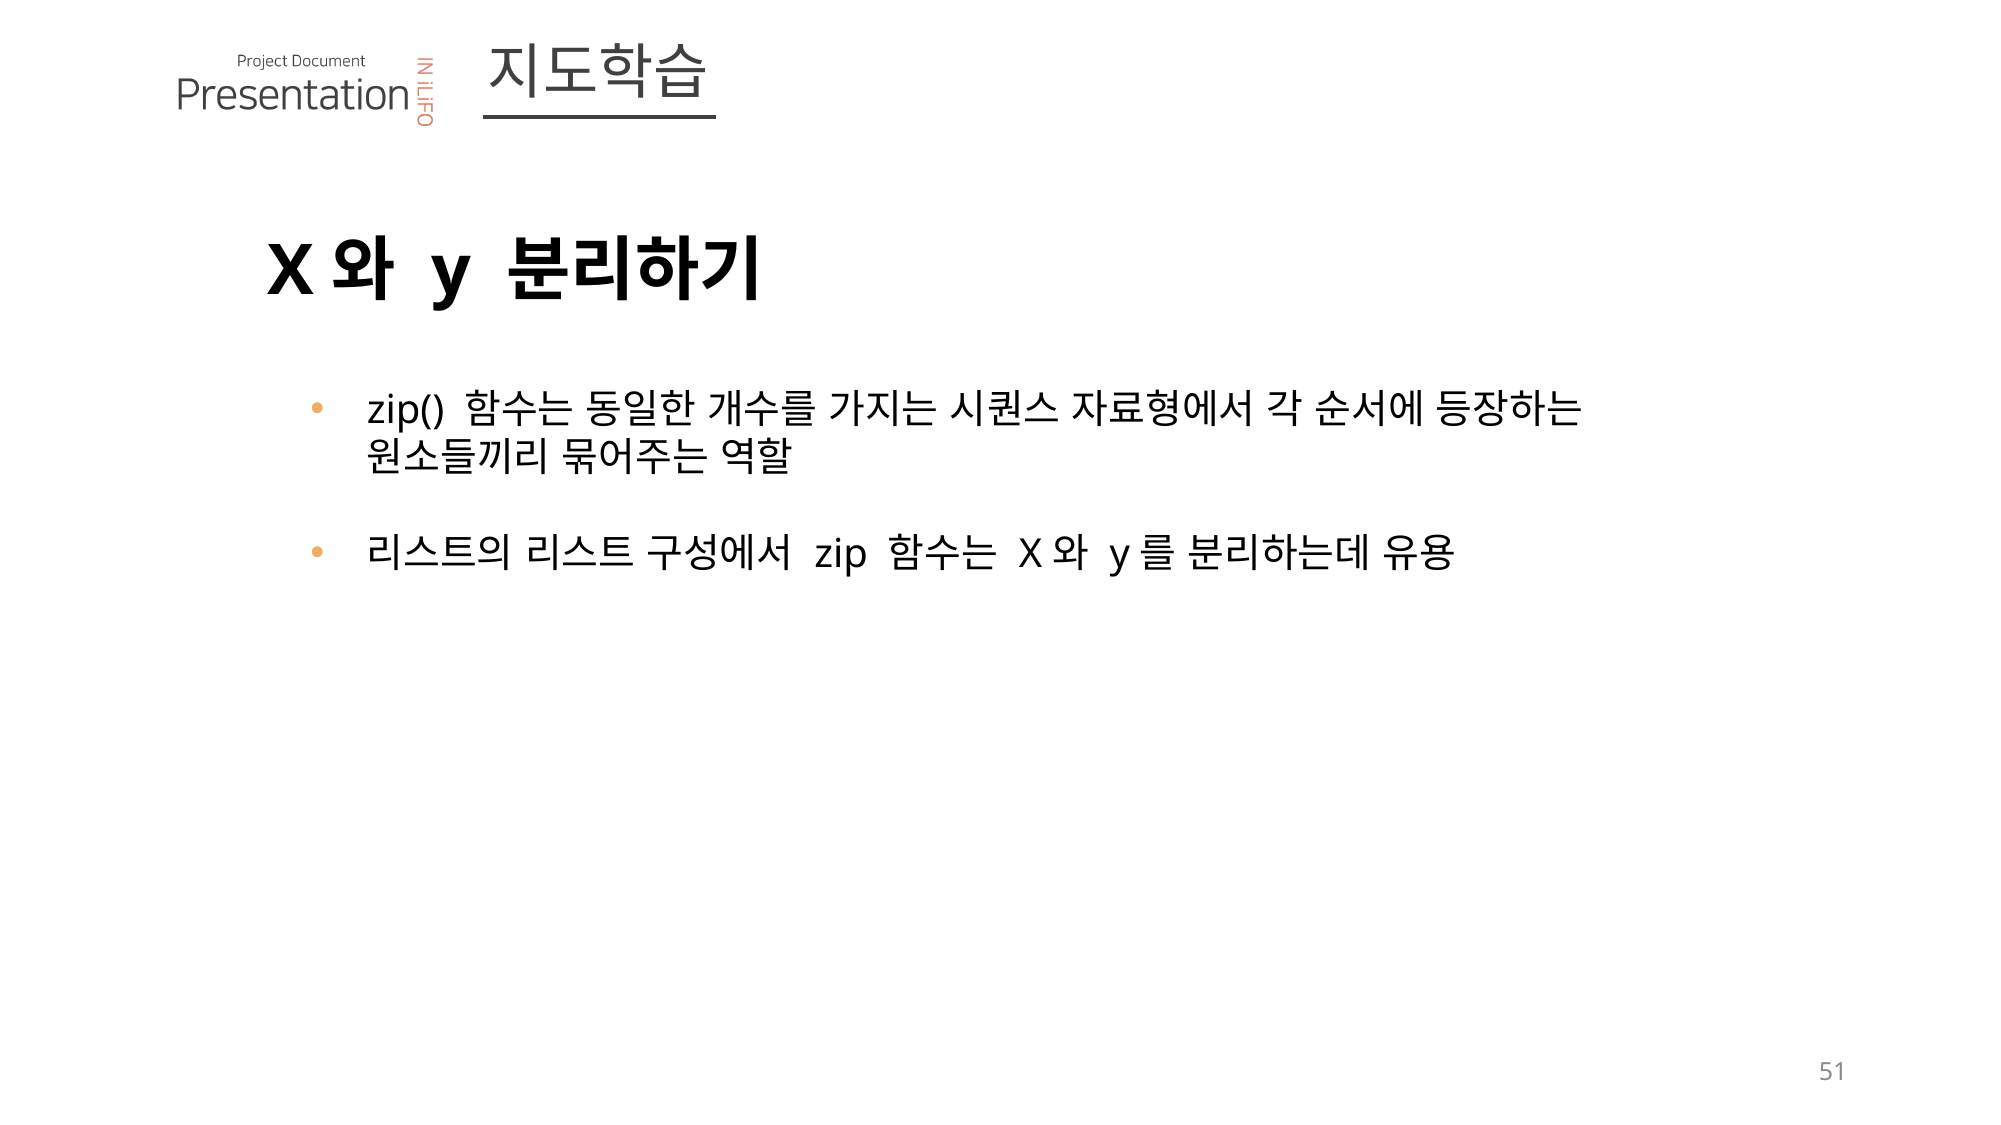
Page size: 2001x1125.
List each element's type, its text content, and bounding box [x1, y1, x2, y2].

picture [149, 44, 443, 146]
text_box zip() 함수는 동일한 개수를 가지는 시퀀스 자료형에서 각 순서에 등장하는 원소들끼리 묶어주는 역할 리스트의 리스트 구성에서 zip 함수는 X와 y를 분리하는데 유용 [295, 376, 1695, 583]
text_box 지도학습 [472, 26, 724, 114]
text_box X와 y 분리하기 [252, 217, 780, 317]
slide_number 51 [1412, 1042, 1863, 1103]
